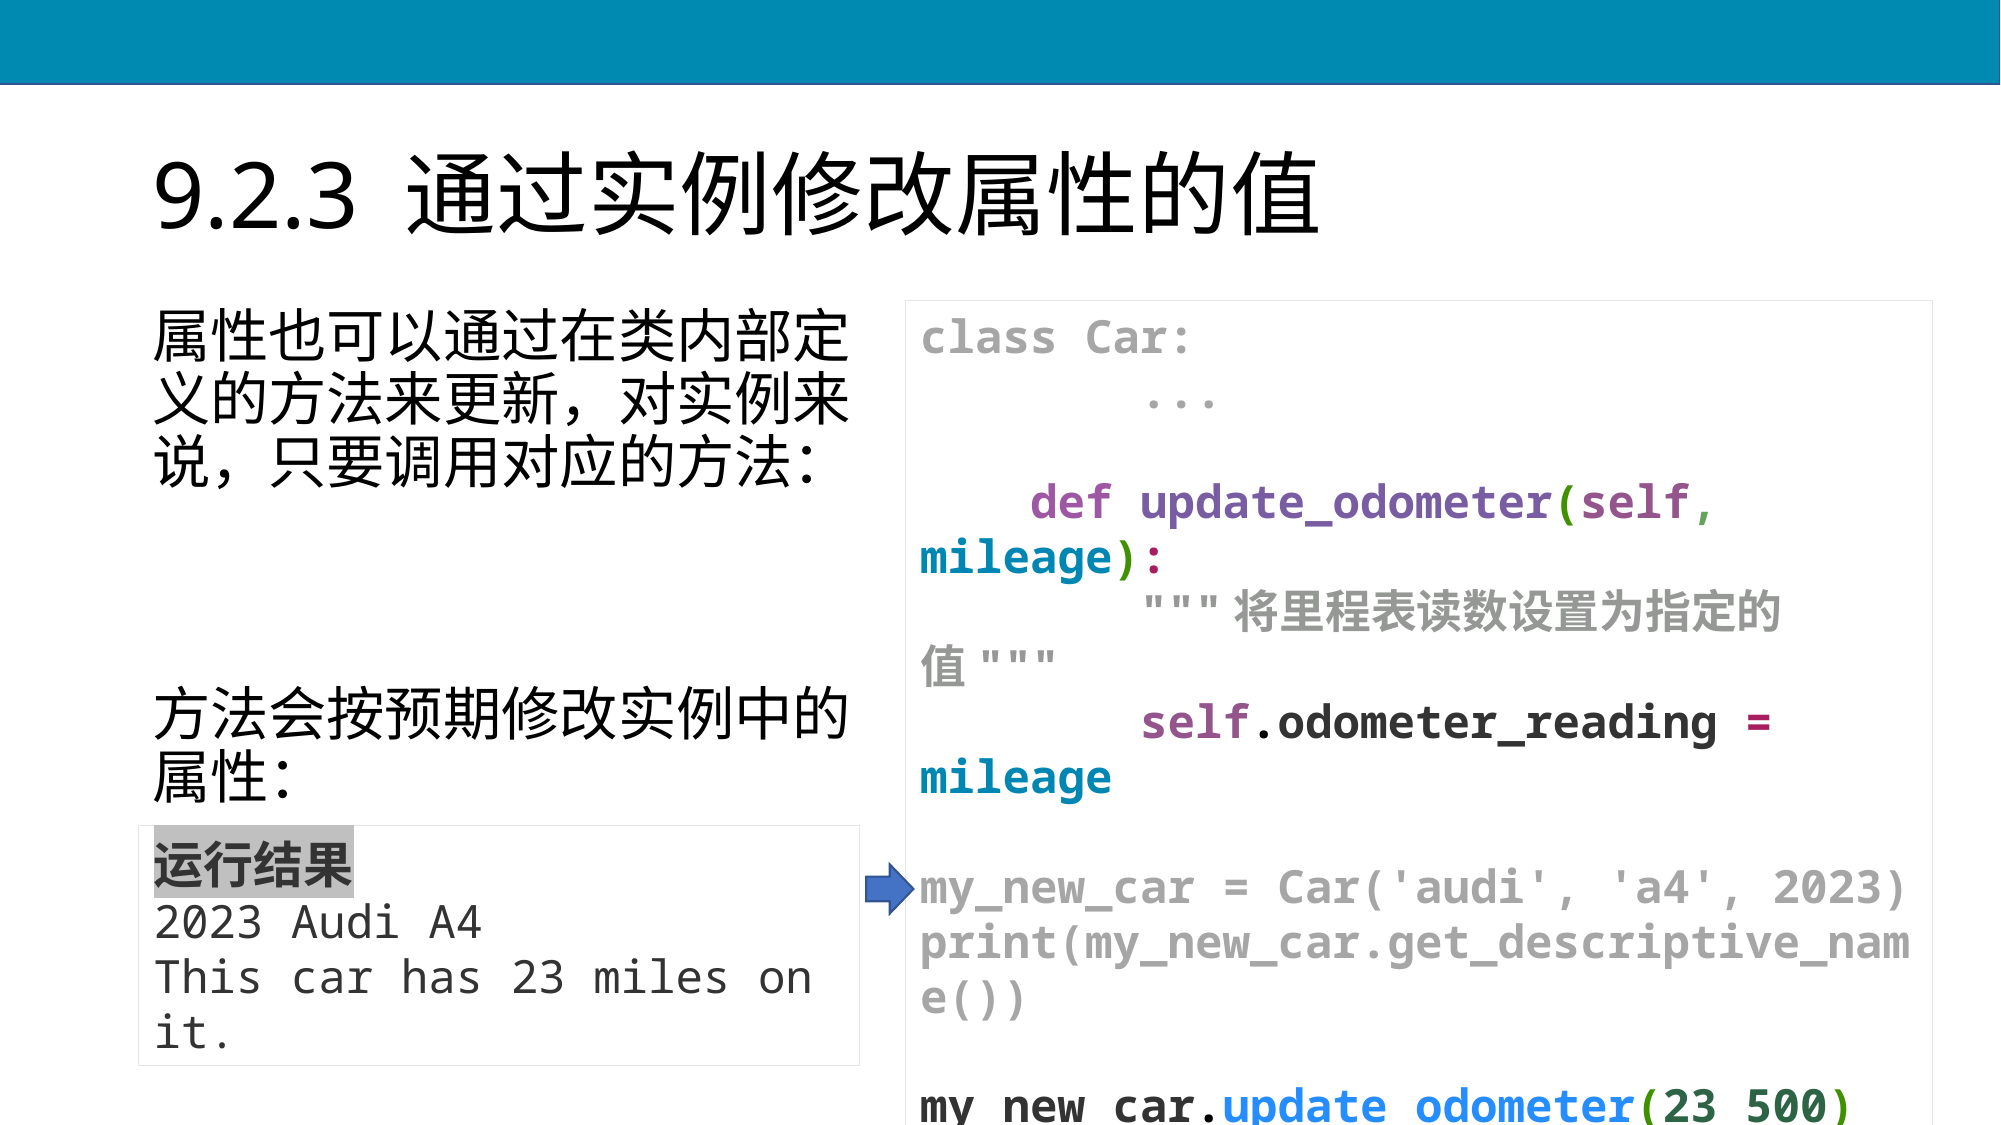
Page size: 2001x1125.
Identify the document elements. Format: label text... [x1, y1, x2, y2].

text_box 运行结果 2023 Audi A4 This car has 23 miles on it. [138, 825, 860, 1066]
text_box [865, 861, 915, 917]
text_box class Car: ... def update_odometer(self, mileage): """将里程表读数设置为指定的值""" self.odometer_reading = mileage my_new_car = Car('audi', 'a4', 2023) print(my_new_car.get_descriptive_name()) my_new_car.update_odometer(23_500) my_new_car.read_odometer() [905, 300, 1933, 1125]
text_box 属性也可以通过在类内部定义的方法来更新，对实例来说，只要调用对应的方法： 方法会按预期修改实例中的属性： [137, 300, 893, 1014]
title 9.2.3 通过实例修改属性的值 [137, 115, 1863, 282]
